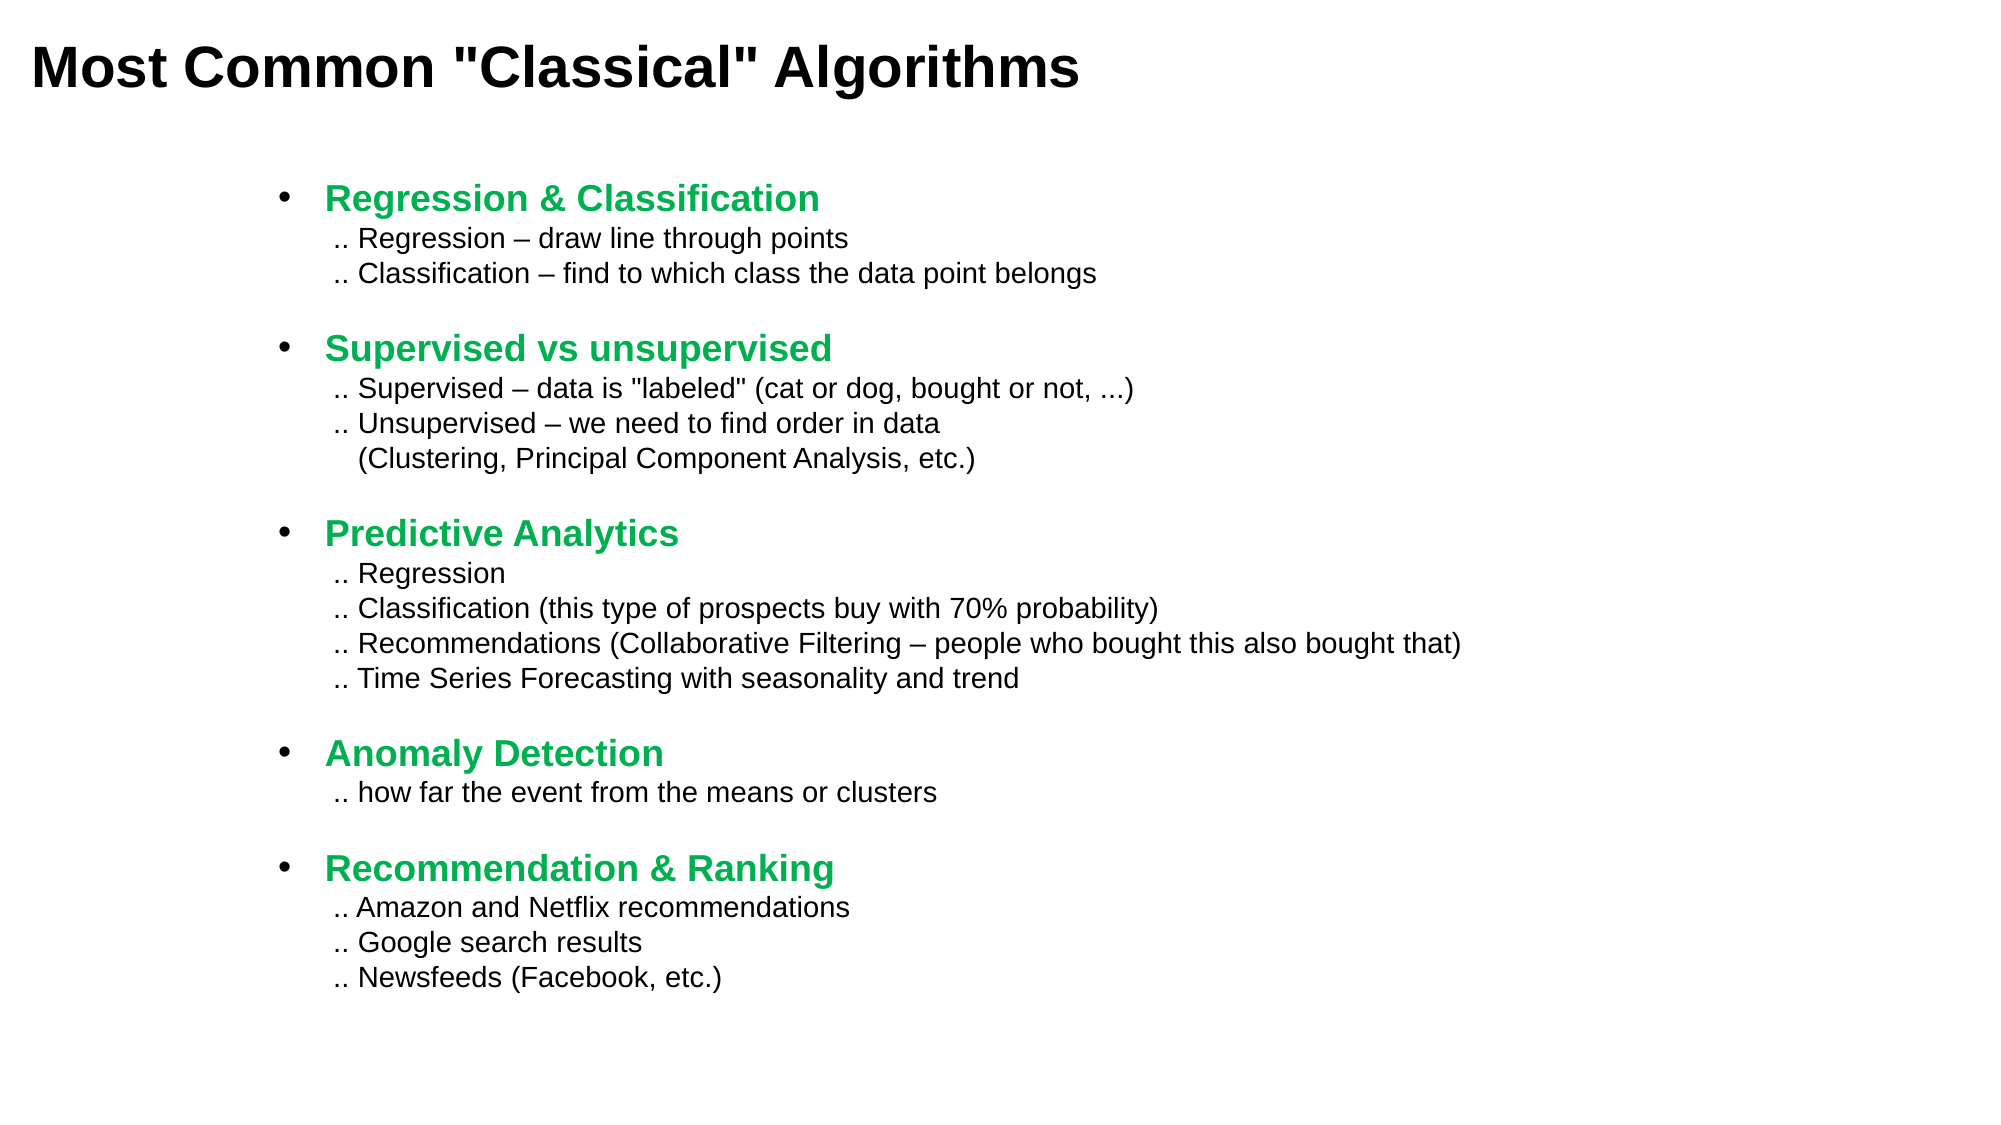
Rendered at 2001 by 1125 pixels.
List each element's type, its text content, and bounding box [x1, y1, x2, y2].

text_box Most Common "Classical" Algorithms [17, 22, 1132, 107]
text_box Regression & Classification .. Regression – draw line through points .. Classification – find to which class the data point belongs Supervised vs unsupervised .. Supervised – data is "labeled" (cat or dog, bought or not, ...) .. Unsupervised – we need to find order in data (Clustering, Principal Component Analysis, etc.) Predictive Analytics .. Regression .. Classification (this type of prospects buy with 70% probability) .. Recommendations (Collaborative Filtering – people who bought this also bought that) .. Time Series Forecasting with seasonality and trend Anomaly Detection .. how far the event from the means or clusters Recommendation & Ranking .. Amazon and Netflix recommendations .. Google search results .. Newsfeeds (Facebook, etc.) [263, 166, 1624, 1001]
